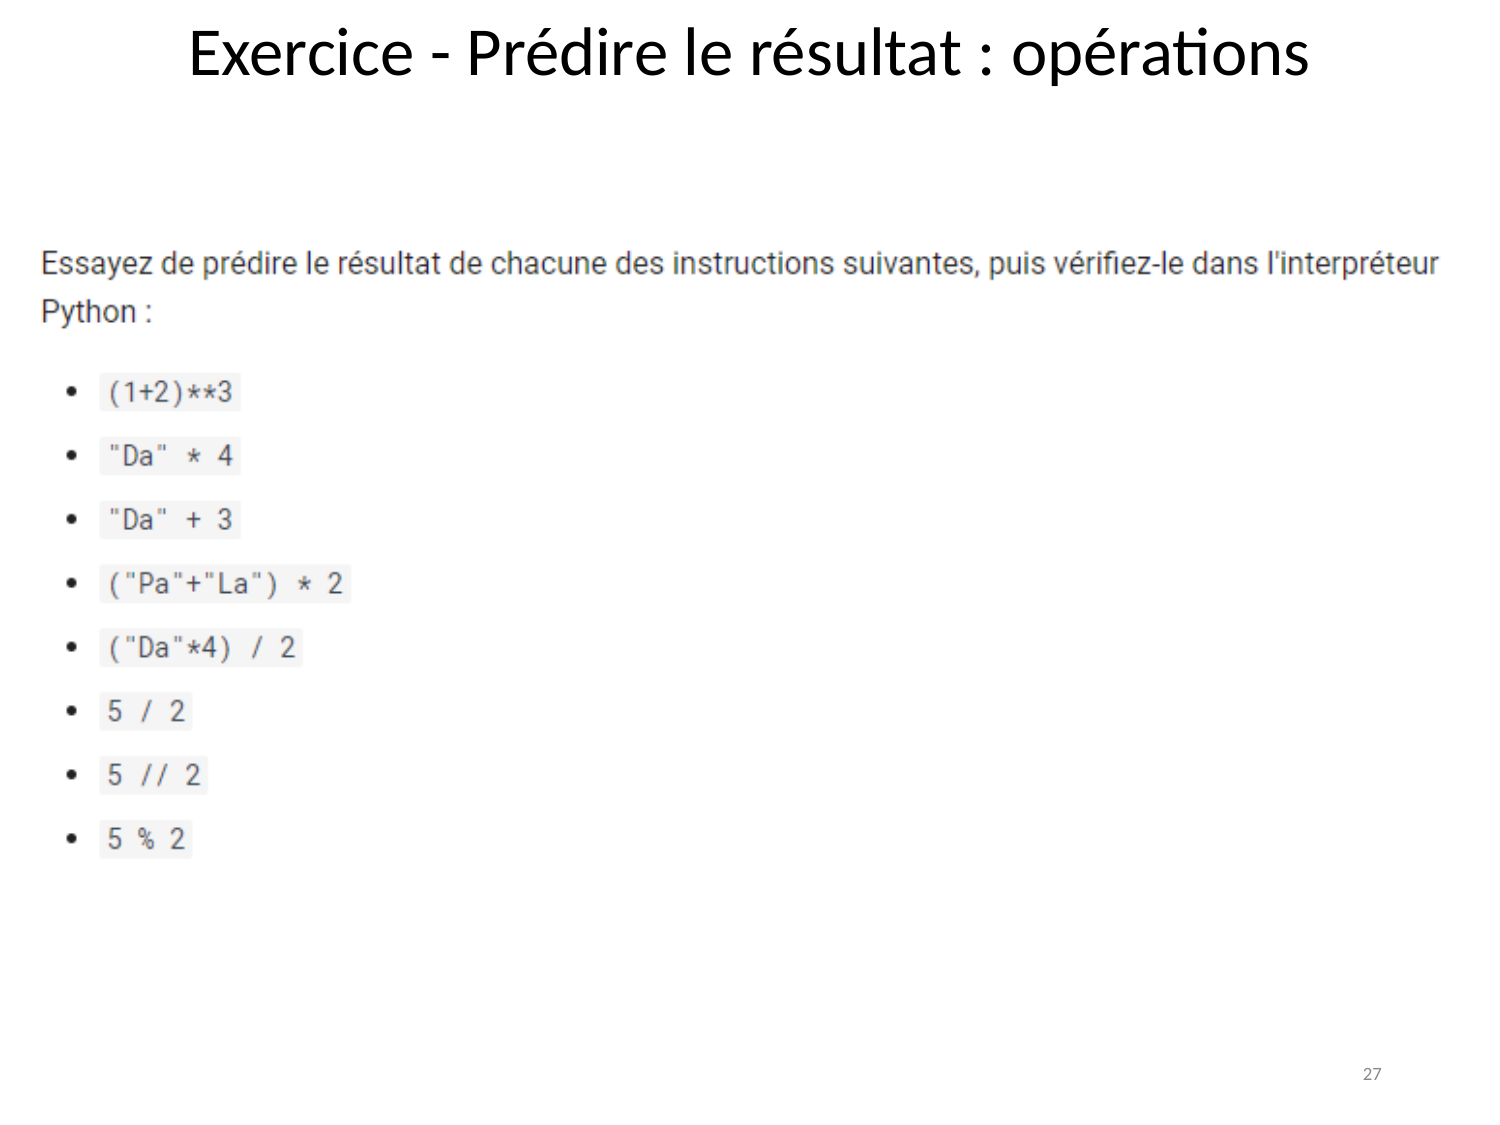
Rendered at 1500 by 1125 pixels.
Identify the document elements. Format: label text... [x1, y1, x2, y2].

picture [13, 230, 1493, 892]
title Exercice - Prédire le résultat : opérations [103, 0, 1397, 107]
text_box 27 [1059, 1042, 1397, 1103]
